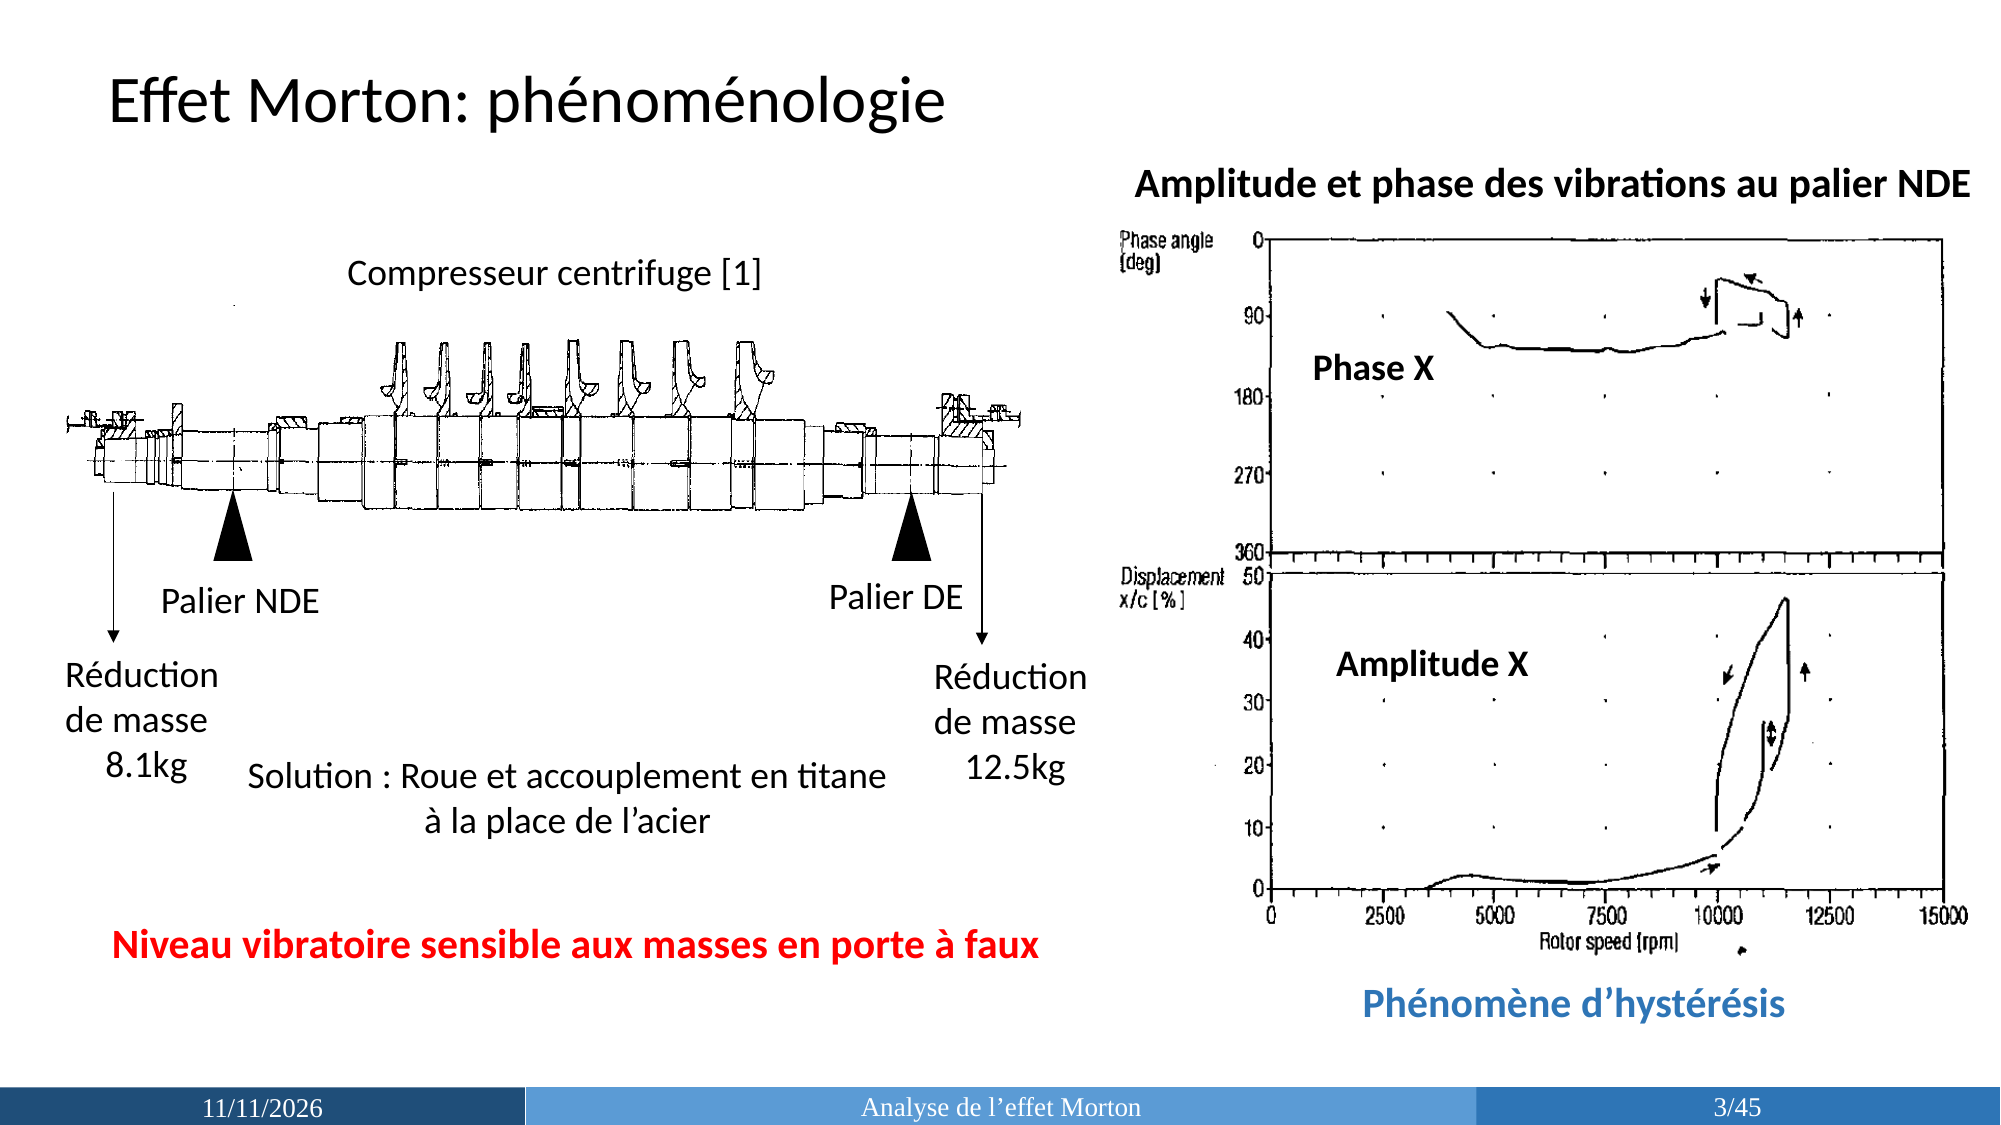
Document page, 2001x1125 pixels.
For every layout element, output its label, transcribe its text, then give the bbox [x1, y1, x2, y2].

text_box Compresseur centrifuge [1] [332, 240, 778, 301]
footer Analyse de l’effet Morton [526, 1087, 1477, 1125]
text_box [1109, 148, 2000, 1034]
text_box Niveau vibratoire sensible aux masses en porte à faux [96, 909, 1055, 974]
slide_number 3/45 [1477, 1087, 2000, 1125]
text_box Effet Morton: phénoménologie [94, 48, 963, 143]
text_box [50, 491, 1120, 850]
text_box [50, 305, 1042, 491]
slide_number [0, 1087, 525, 1125]
